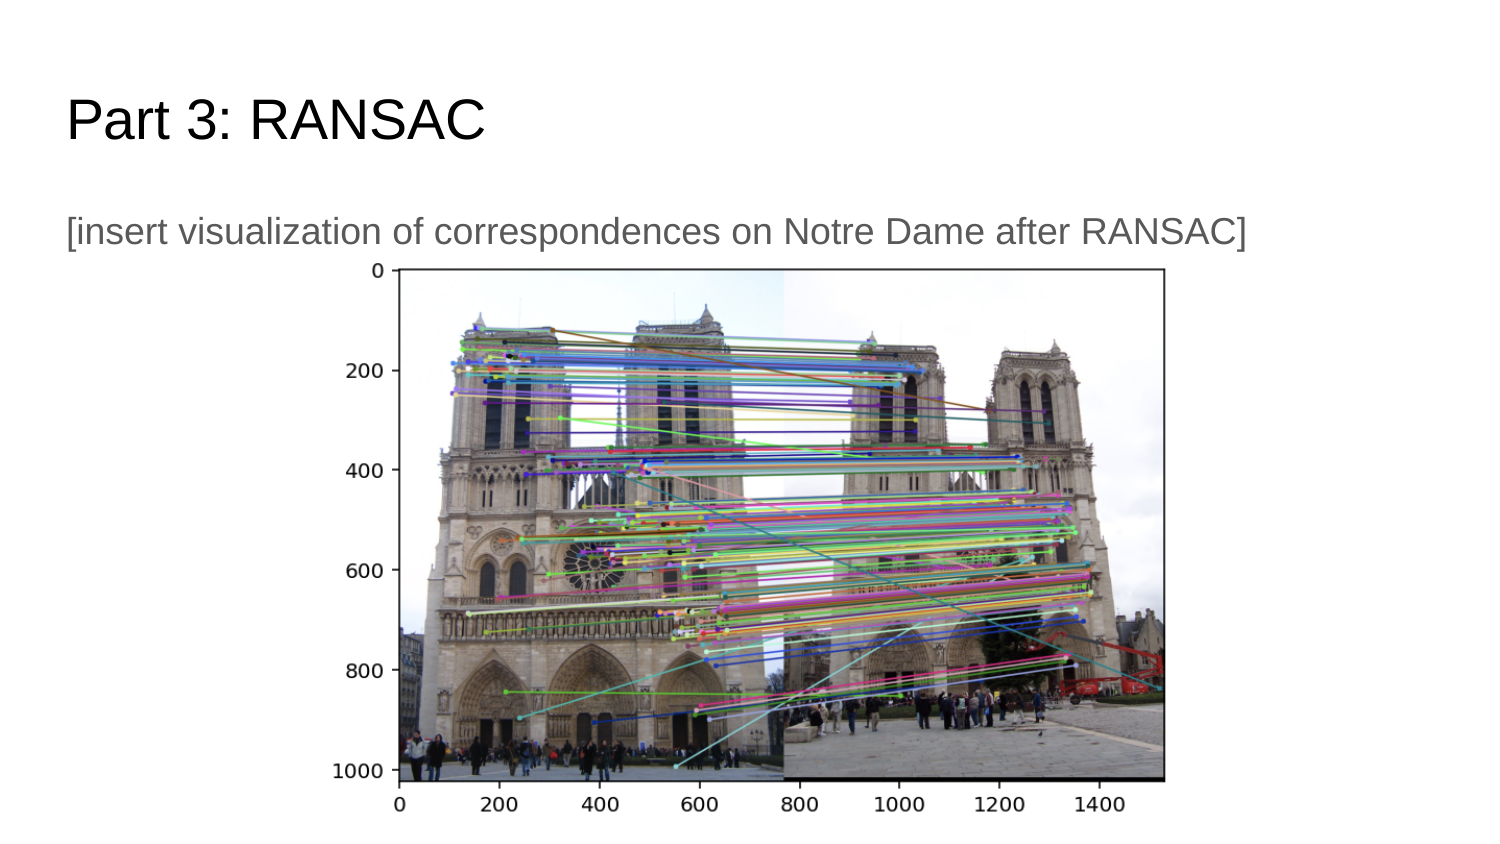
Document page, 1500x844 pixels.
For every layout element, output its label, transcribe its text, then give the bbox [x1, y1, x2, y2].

title Part 3: RANSAC [51, 72, 1449, 167]
picture [319, 257, 1181, 824]
list [insert visualization of correspondences on Notre Dame after RANSAC] [51, 189, 1449, 750]
